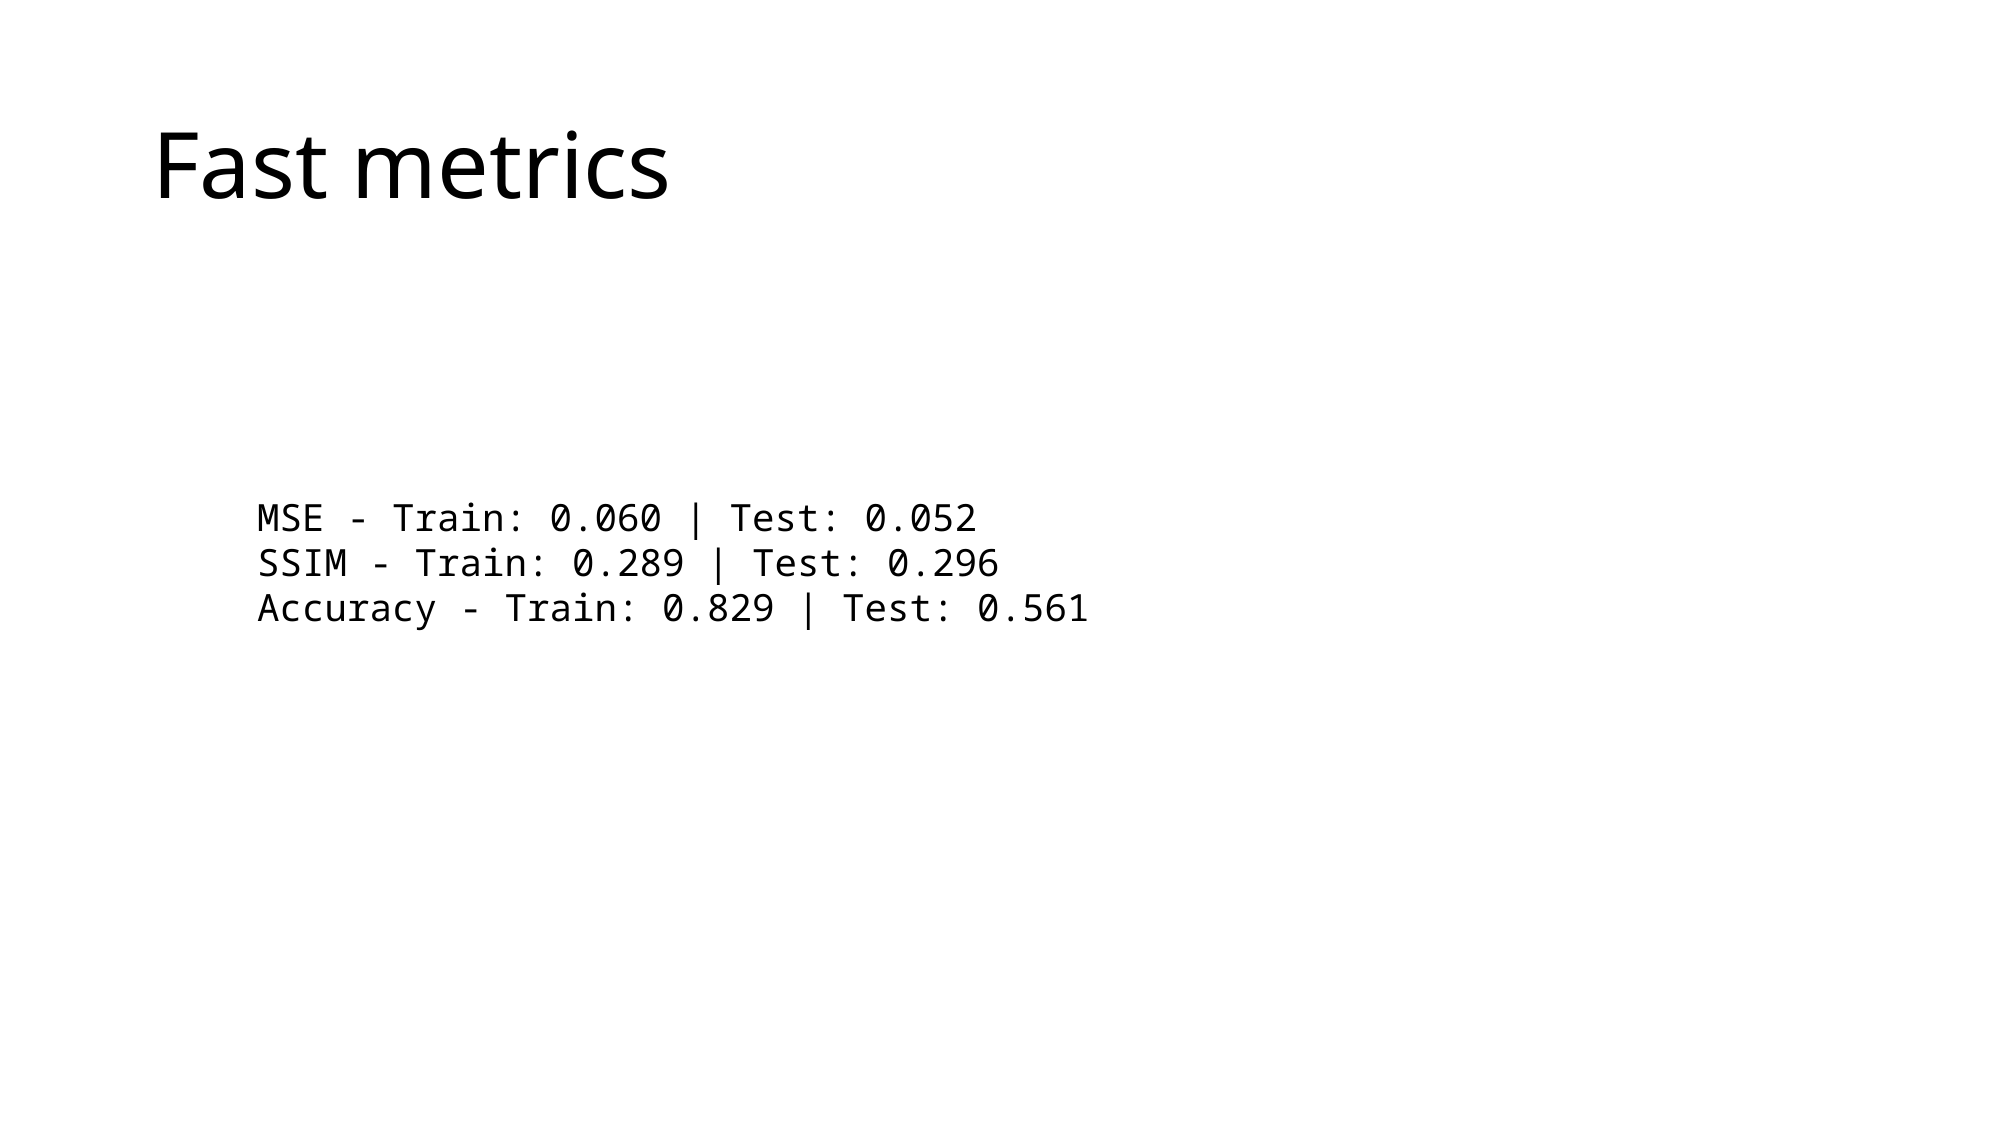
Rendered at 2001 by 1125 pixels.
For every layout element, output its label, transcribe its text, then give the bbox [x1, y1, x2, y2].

title Fast metrics [137, 59, 1863, 278]
text_box MSE - Train: 0.060 | Test: 0.052 SSIM - Train: 0.289 | Test: 0.296 Accuracy - Train: 0.829 | Test: 0.561 [242, 486, 1500, 637]
